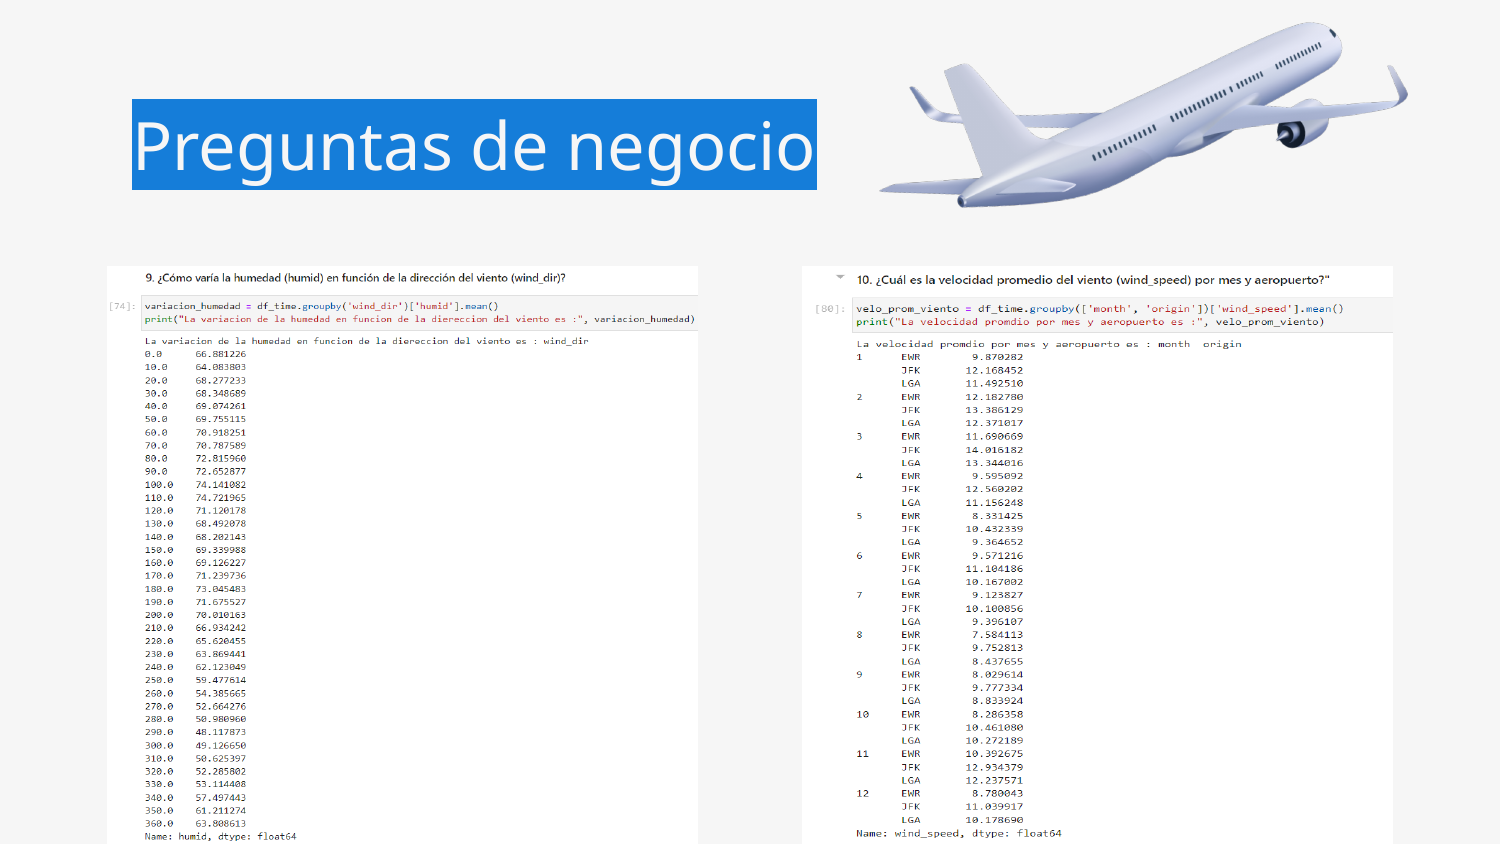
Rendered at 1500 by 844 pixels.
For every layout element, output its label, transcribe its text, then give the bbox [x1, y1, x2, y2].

picture [106, 266, 699, 844]
title Preguntas de negocio [116, 88, 848, 183]
picture [801, 266, 1393, 844]
picture [847, 0, 1433, 234]
